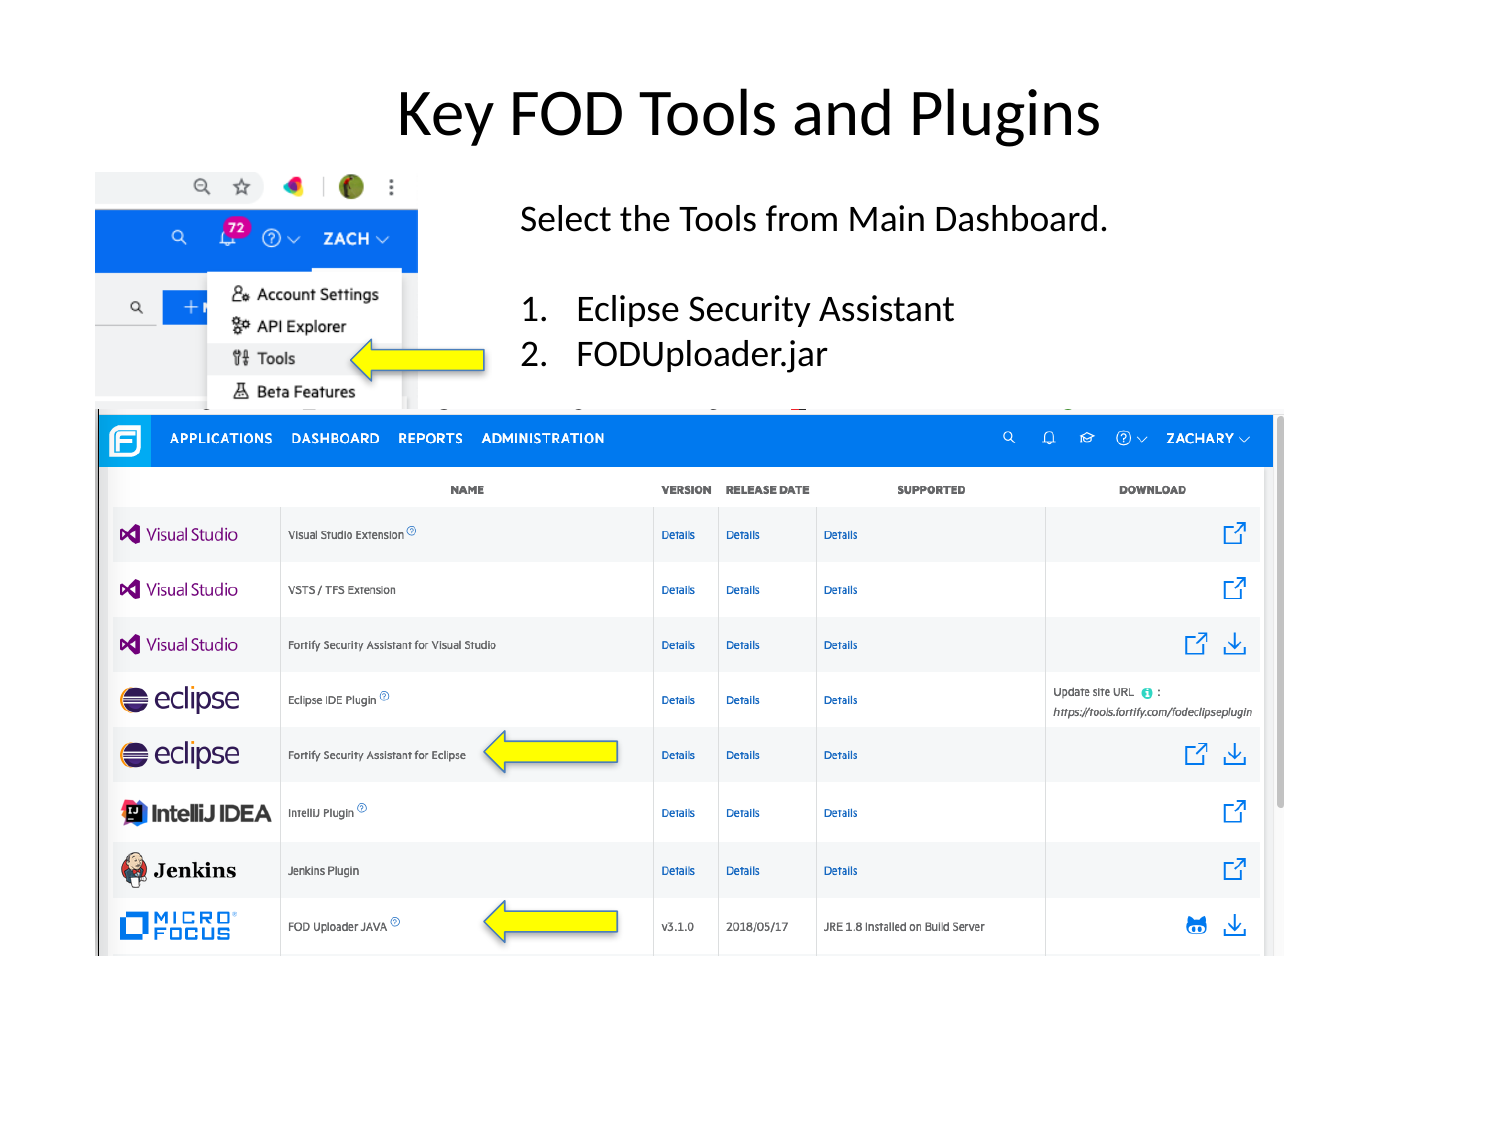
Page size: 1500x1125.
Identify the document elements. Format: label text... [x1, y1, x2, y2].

picture [95, 172, 1284, 956]
text_box Select the Tools from Main Dashboard. Eclipse Security Assistant FODUploader.jar [505, 186, 1131, 382]
title Key FOD Tools and Plugins [75, 45, 1425, 173]
text_box [422, 348, 485, 372]
